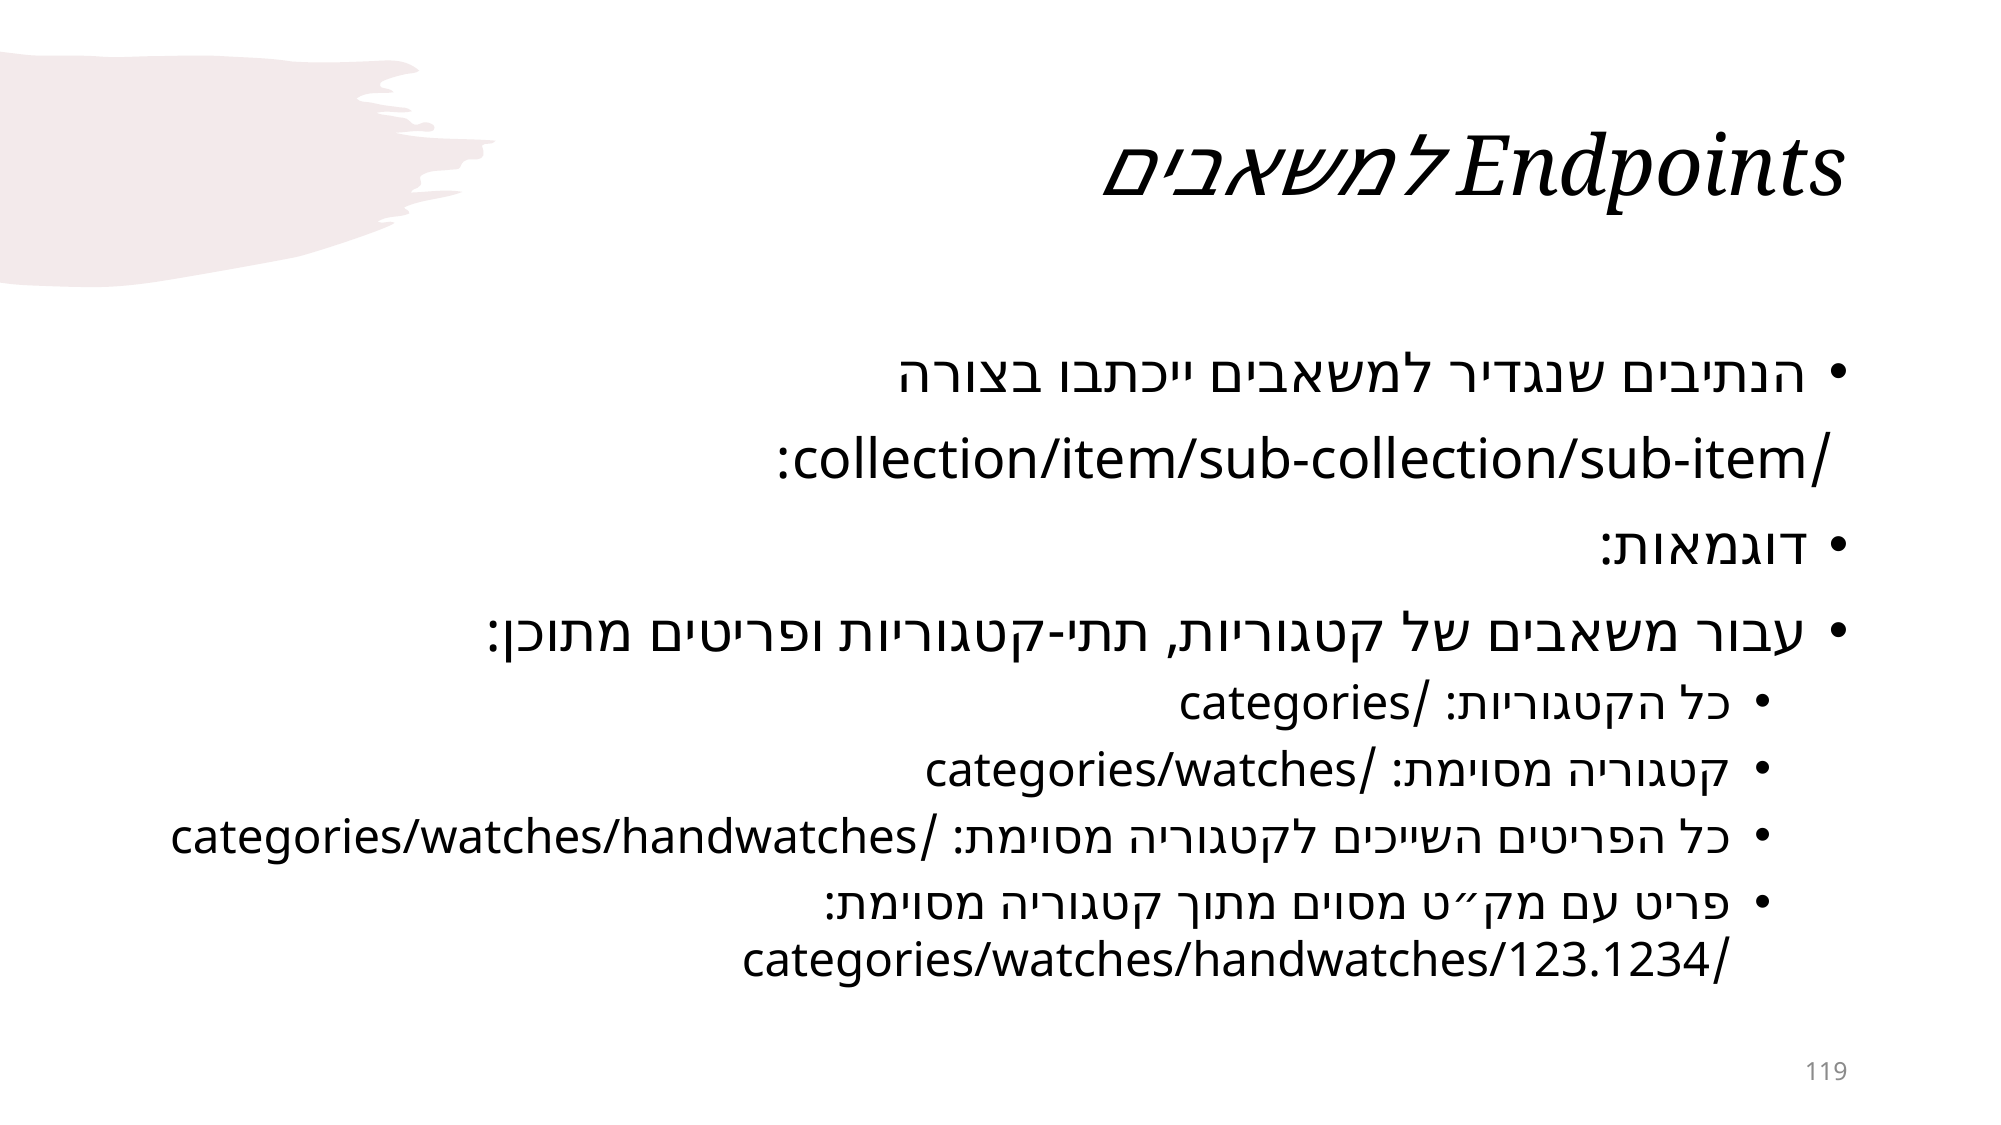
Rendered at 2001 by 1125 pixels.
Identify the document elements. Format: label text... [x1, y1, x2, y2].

list הנתיבים שנגדיר למשאבים ייכתבו בצורה /collection/item/sub-collection/sub-item: דוגמאות: עבור משאבים של קטגוריות, תתי-קטגוריות ופריטים מתוכן: כל הקטגוריות: /categories קטגוריה מסוימת: /categories/watches כל הפריטים השייכים לקטגוריה מסוימת: /categories/watches/handwatches פריט עם מק״ט מסוים מתוך קטגוריה מסוימת: /categories/watches/handwatches/123.1234 [137, 329, 1863, 1013]
title Endpoints למשאבים [137, 59, 1863, 278]
slide_number 119 [1412, 1042, 1863, 1103]
